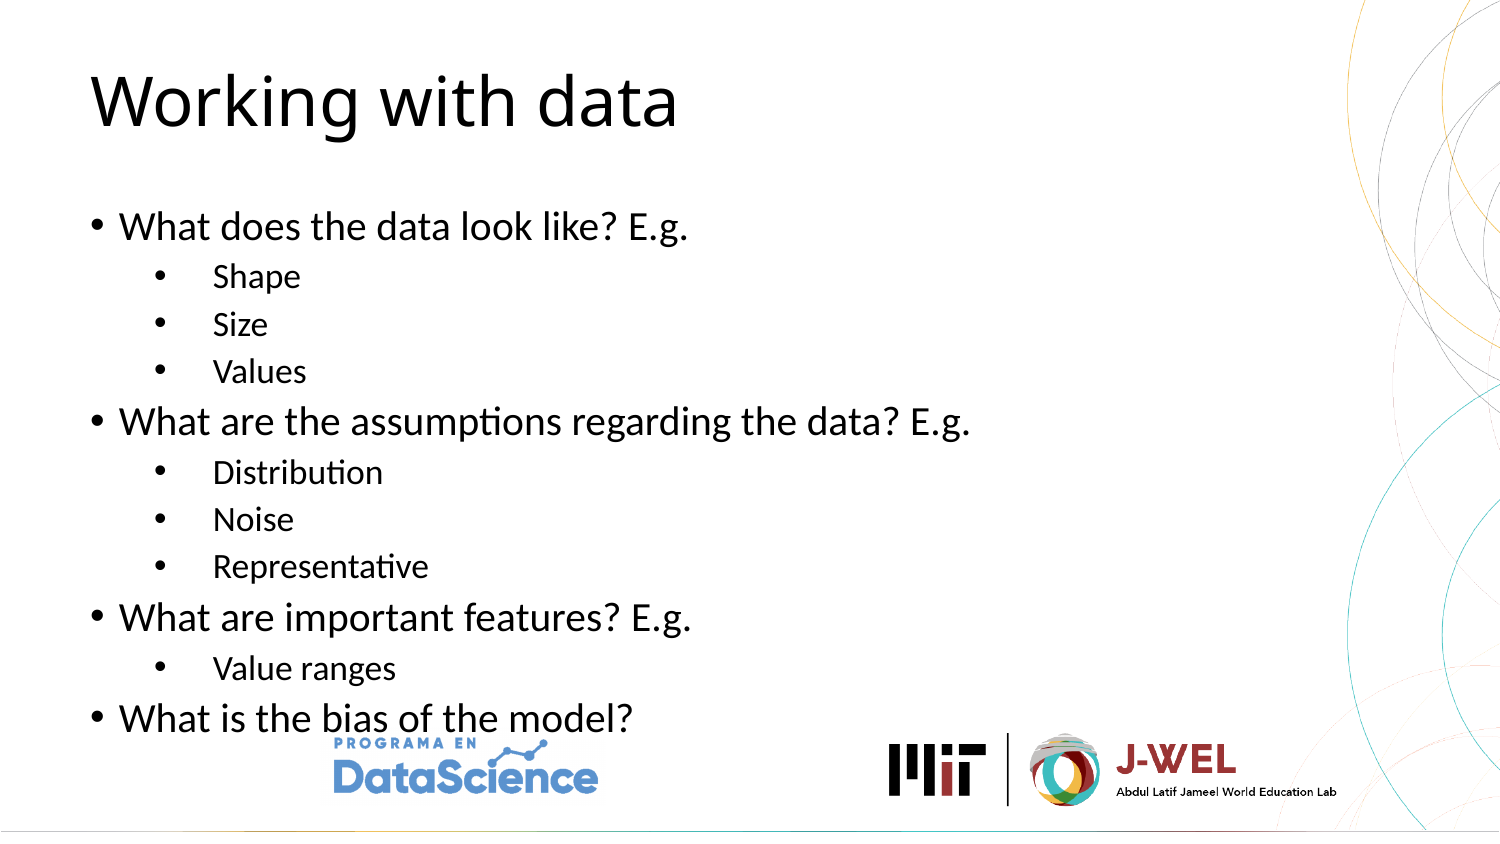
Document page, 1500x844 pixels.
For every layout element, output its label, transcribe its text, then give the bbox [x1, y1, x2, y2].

picture [320, 754, 606, 806]
picture [865, 754, 1361, 812]
title Working with data [75, 33, 1425, 175]
list What does the data look like? E.g. Shape Size Values What are the assumptions regarding the data? E.g. Distribution Noise Representative What are important features? E.g. Value ranges What is the bias of the model? [75, 196, 1425, 754]
